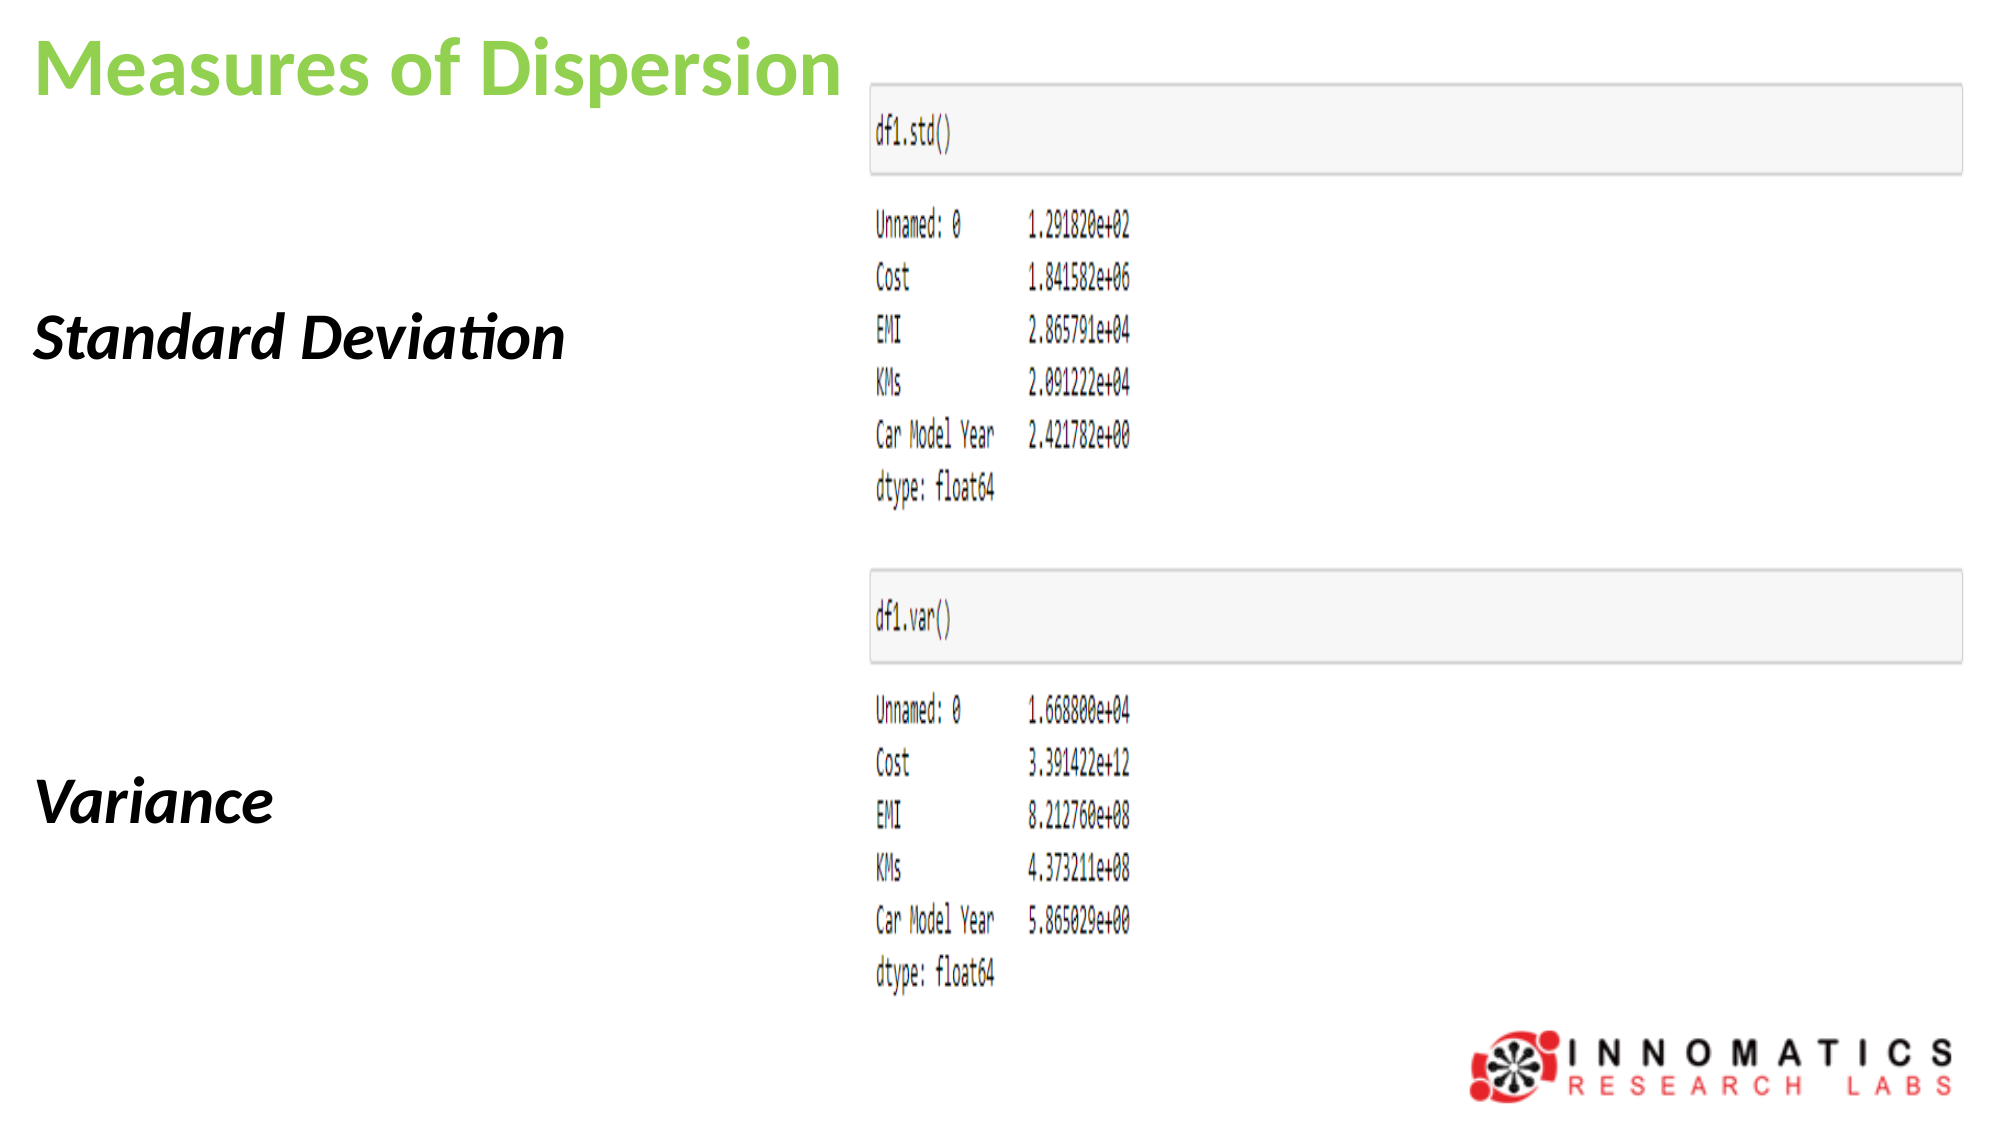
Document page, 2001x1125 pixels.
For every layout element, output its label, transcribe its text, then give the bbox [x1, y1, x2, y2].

picture [863, 16, 1983, 1125]
list Measures of Dispersion Standard Deviation Variance [18, 16, 863, 999]
